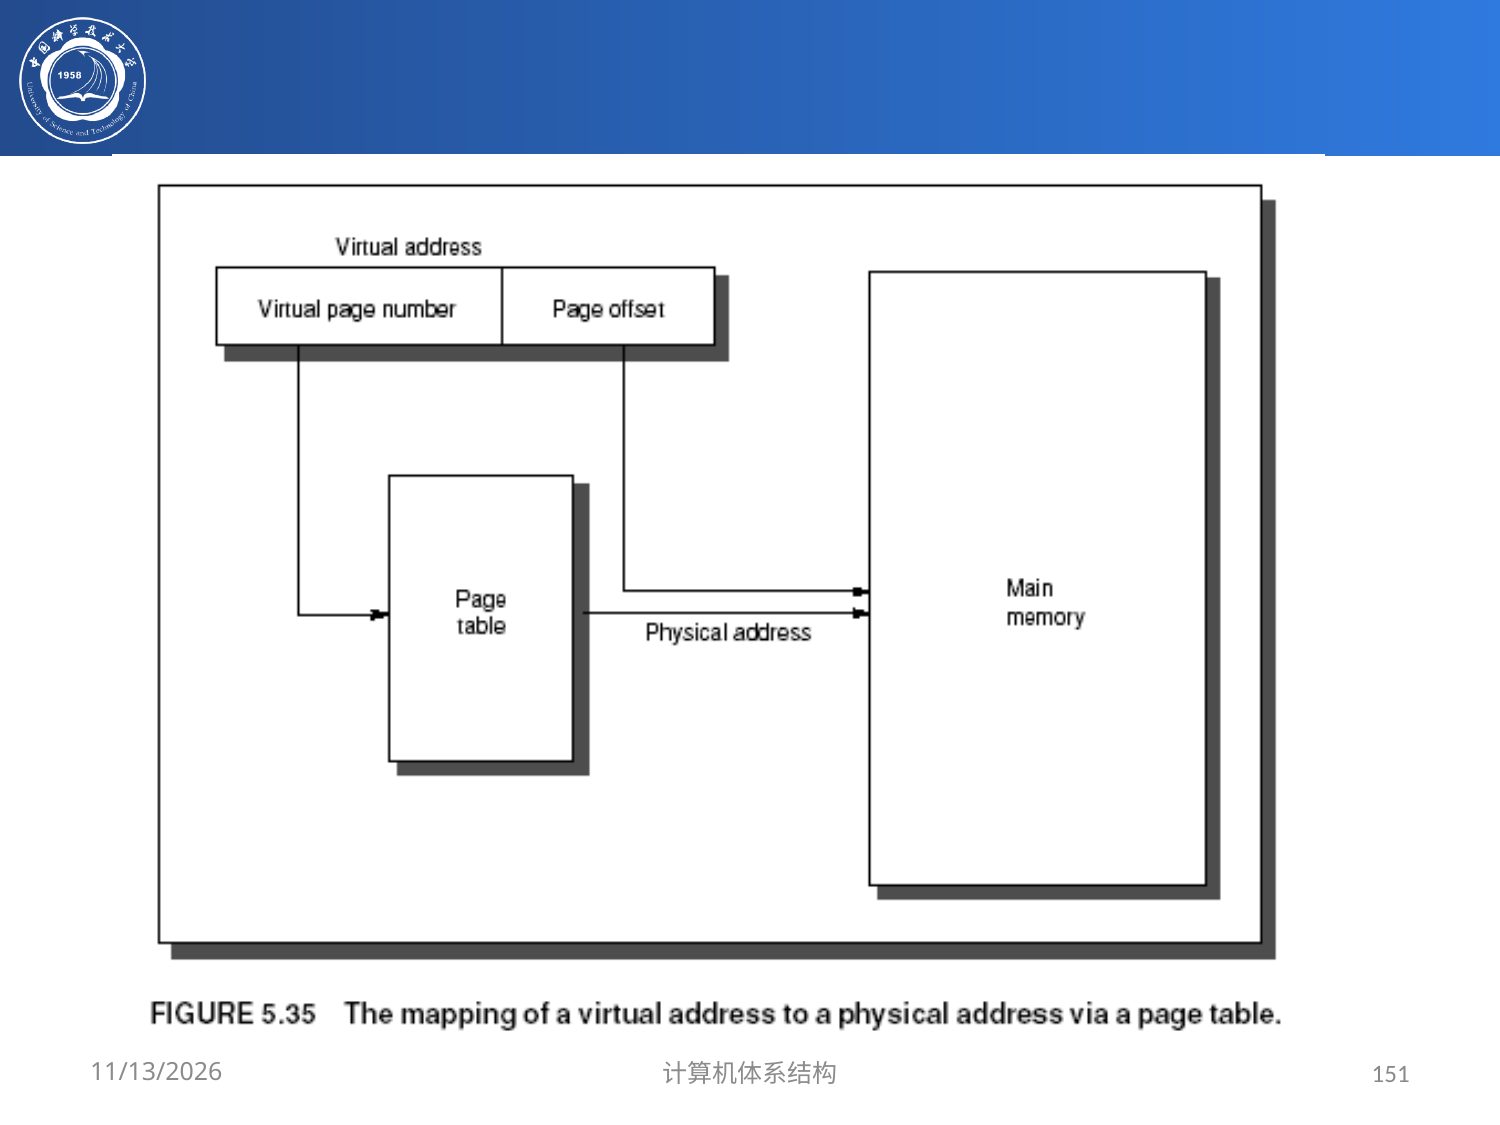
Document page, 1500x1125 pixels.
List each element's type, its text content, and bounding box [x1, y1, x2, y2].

footer 计算机体系结构 [512, 1072, 988, 1103]
picture [19, 17, 146, 144]
slide_number 151 [1074, 1042, 1425, 1103]
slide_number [75, 1042, 425, 1103]
picture [111, 153, 1326, 1063]
